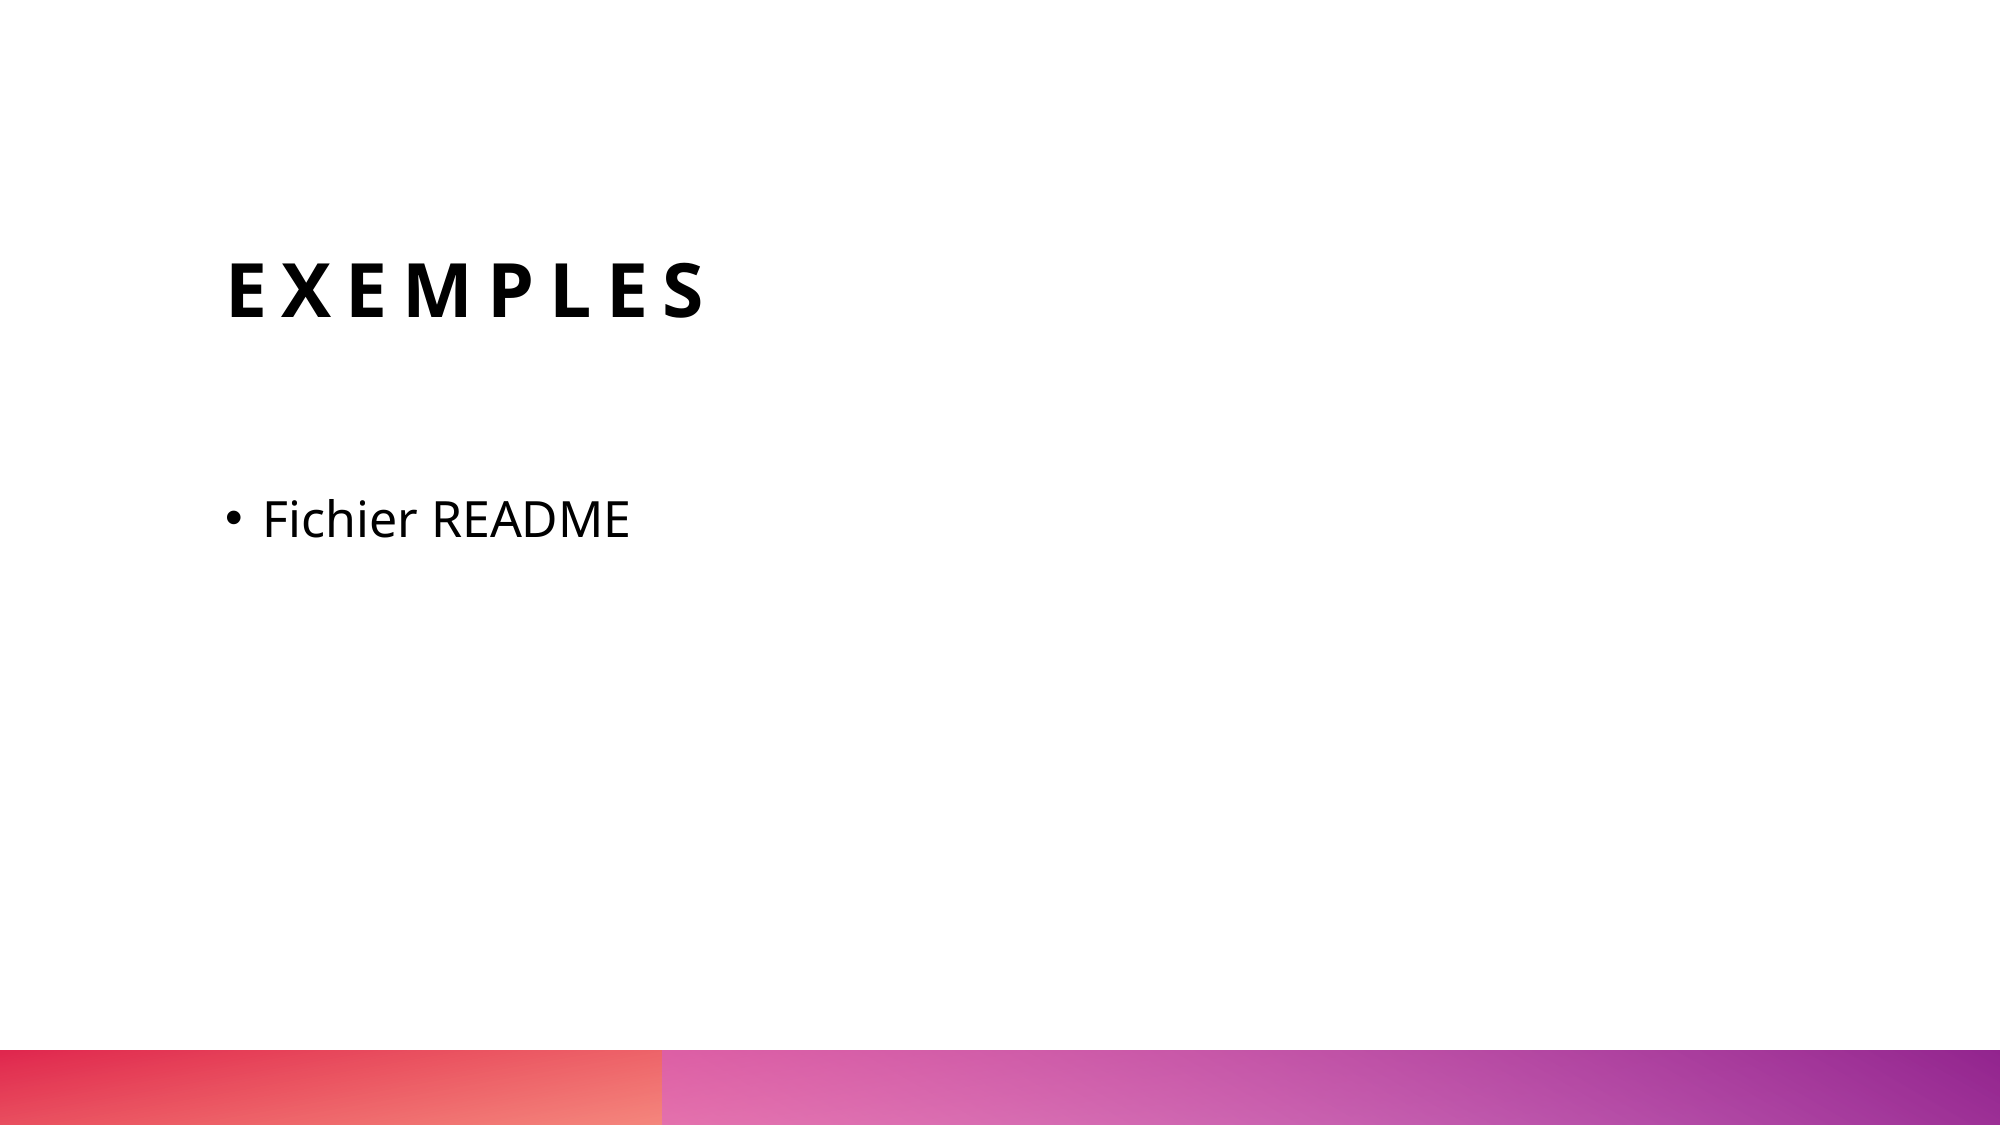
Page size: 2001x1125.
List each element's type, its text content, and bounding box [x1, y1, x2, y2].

list Fichier README [225, 475, 1905, 1125]
title exemples [225, 130, 1905, 333]
